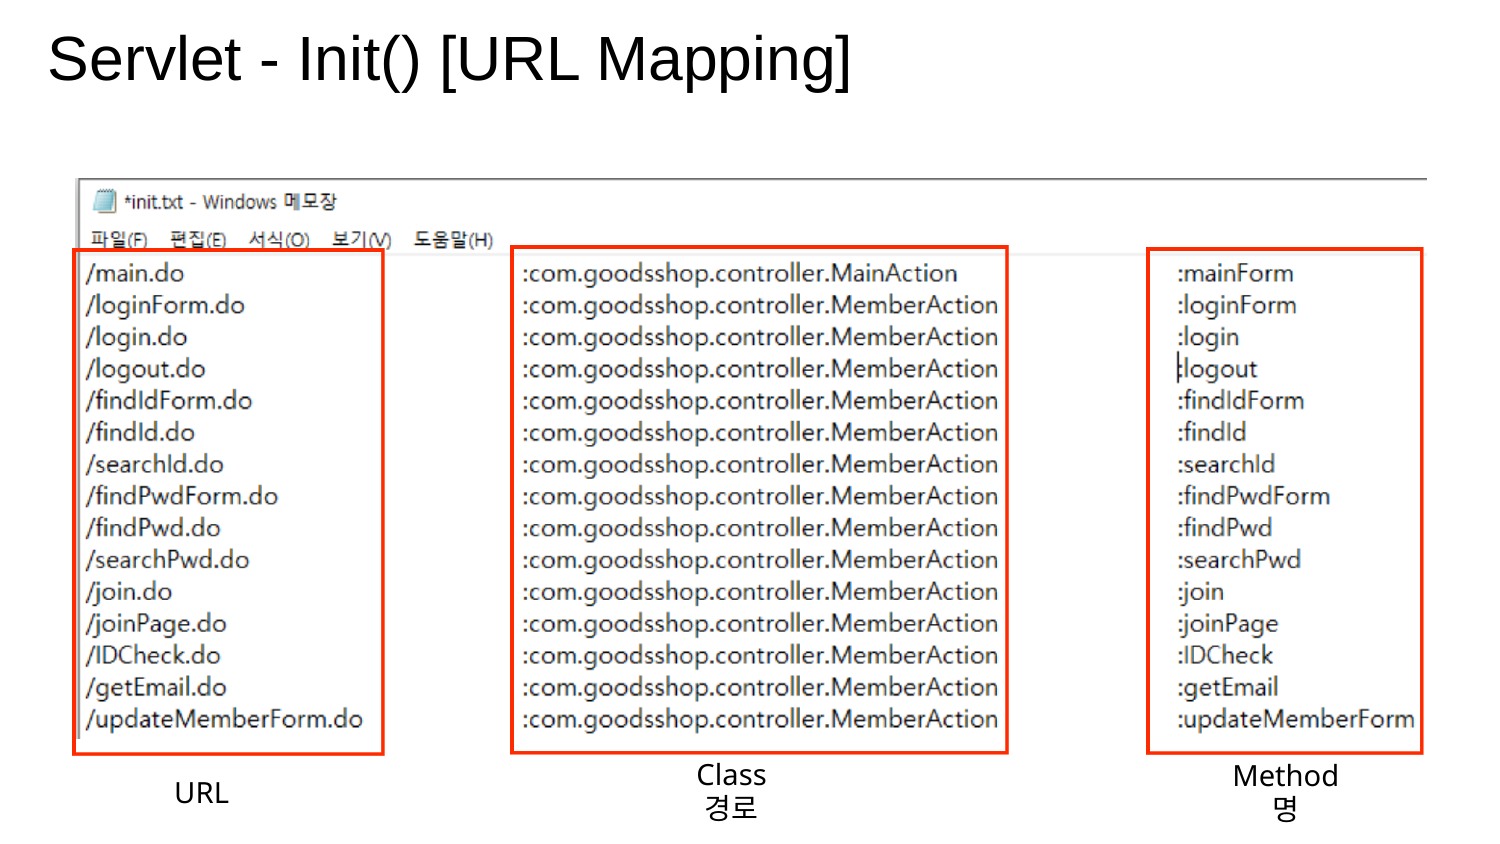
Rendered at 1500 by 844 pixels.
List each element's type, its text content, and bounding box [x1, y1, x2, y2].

text_box Servlet - Init() [URL Mapping] [47, 17, 860, 105]
picture [72, 177, 1427, 756]
text_box URL [170, 772, 233, 814]
text_box Method 명 [1214, 772, 1358, 814]
text_box Class 경로 [663, 771, 800, 813]
